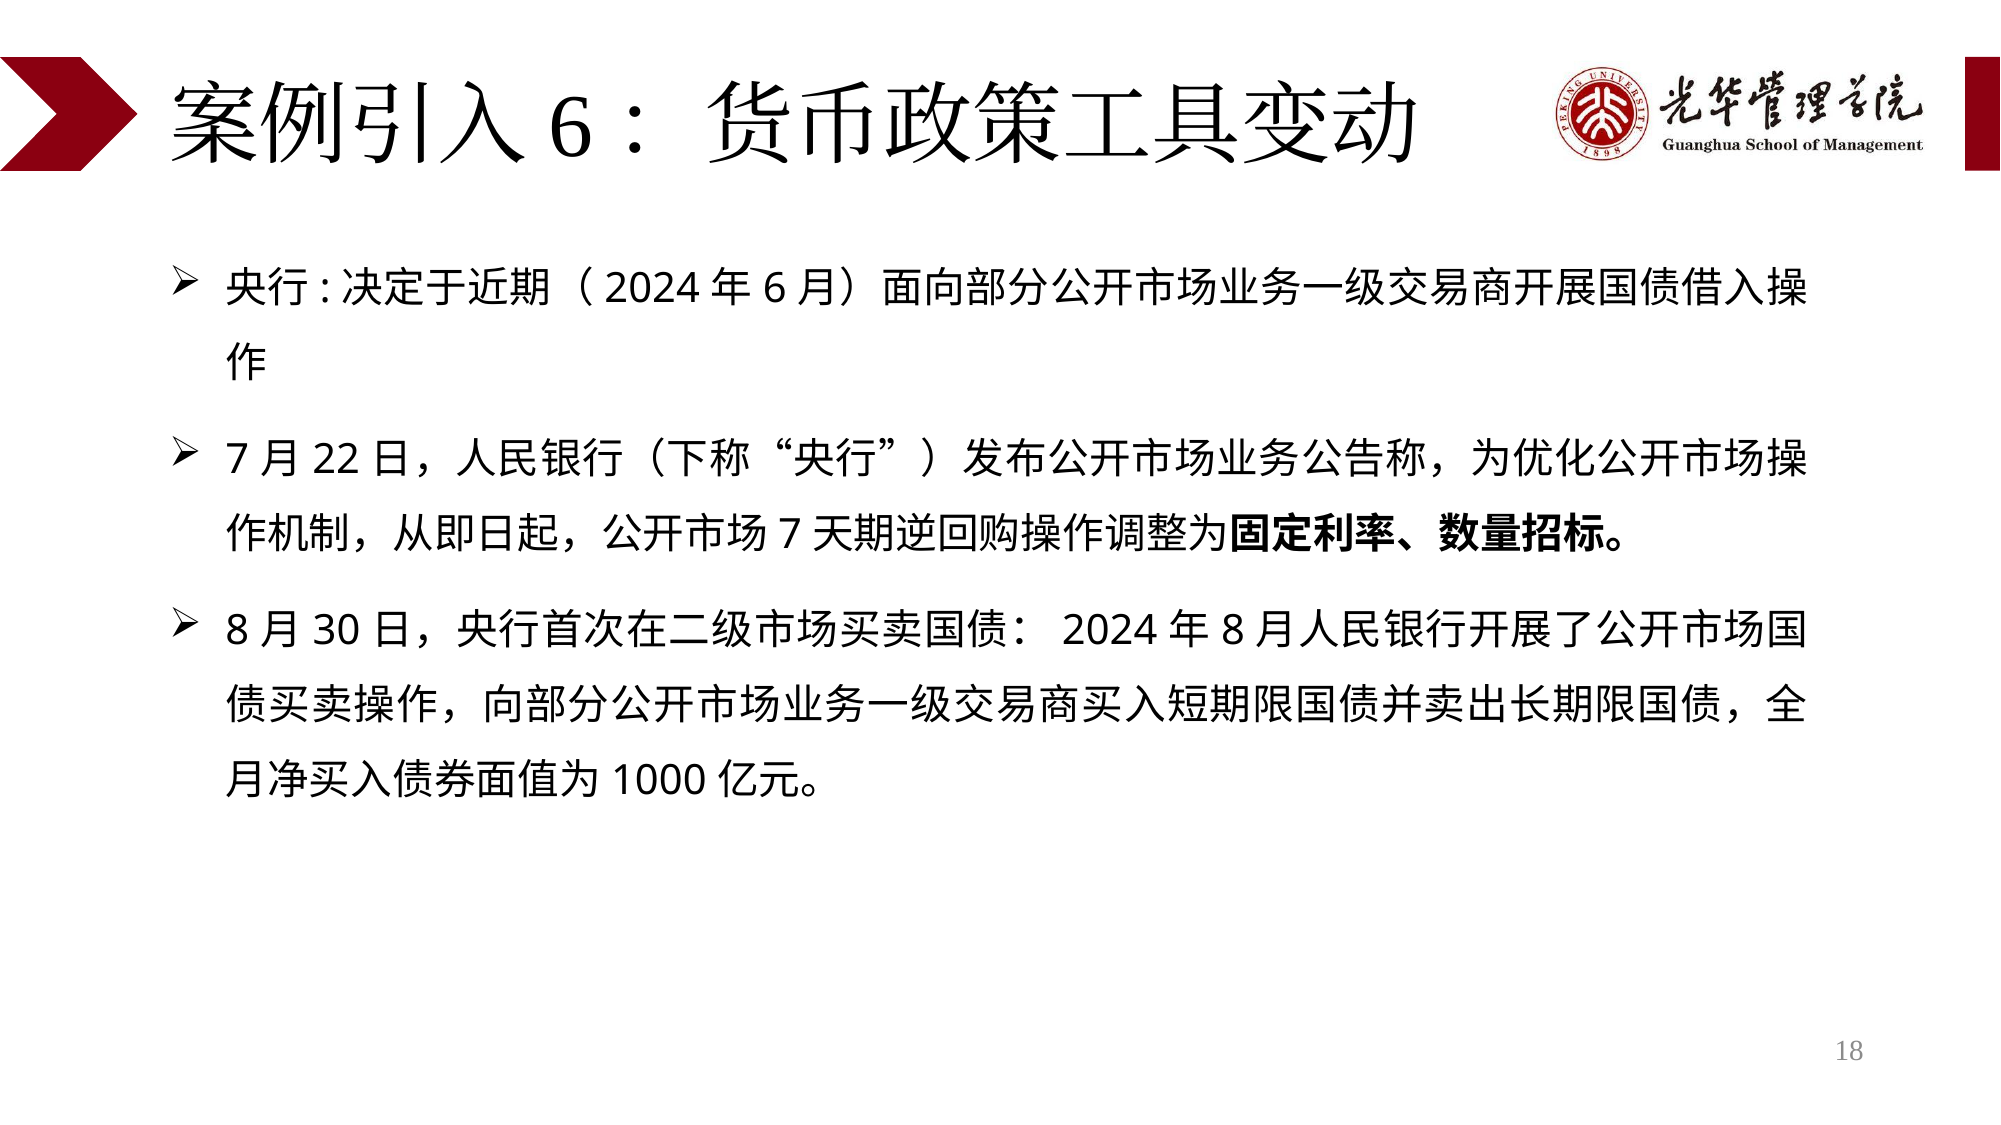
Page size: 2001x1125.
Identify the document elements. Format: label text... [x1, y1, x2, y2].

list 央行:决定于近期（2024年6月）面向部分公开市场业务一级交易商开展国债借入操作 7月22日，人民银行（下称“央行”）发布公开市场业务公告称，为优化公开市场操作机制，从即日起，公开市场7天期逆回购操作调整为固定利率、数量招标。 8月30日，央行首次在二级市场买卖国债：2024年8月人民银行开展了公开市场国债买卖操作，向部分公开市场业务一级交易商买入短期限国债并卖出长期限国债，全月净买入债券面值为1000亿元。 [154, 227, 1823, 1079]
title 案例引入6：货币政策工具变动 [154, 59, 1537, 195]
picture [1507, 27, 1965, 200]
slide_number 18 [1823, 1018, 1880, 1079]
